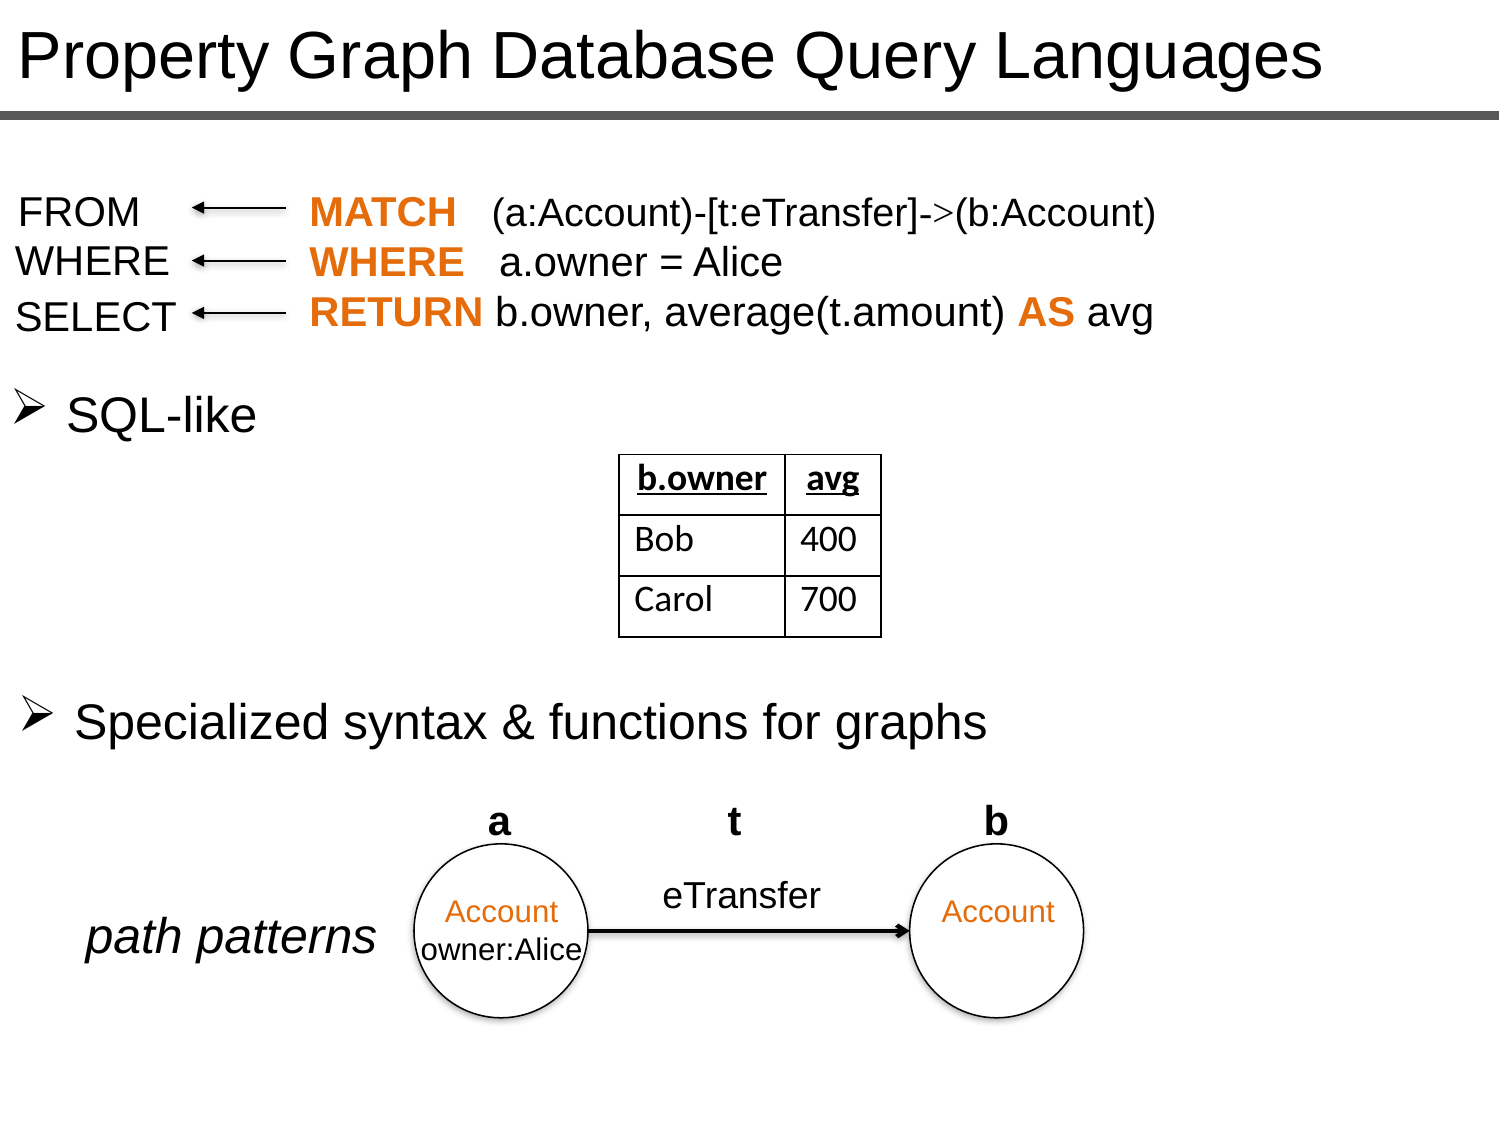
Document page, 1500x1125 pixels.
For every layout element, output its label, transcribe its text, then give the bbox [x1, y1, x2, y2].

text_box FROM [3, 177, 206, 243]
text_box WHERE [0, 226, 203, 282]
table_cell 400 [786, 516, 880, 575]
table_cell Bob [620, 516, 784, 575]
table_header b.owner [620, 455, 784, 514]
text_box path patterns [58, 895, 389, 971]
table_cell 700 [786, 577, 880, 636]
text_box SQL-like [0, 345, 1495, 450]
table_cell Carol [620, 577, 784, 636]
table_header avg [786, 455, 880, 514]
text_box Specialized syntax & functions for graphs [3, 652, 1500, 757]
text_box Property Graph Database Query Languages [3, 4, 1495, 99]
text_box SELECT [0, 282, 203, 345]
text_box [394, 786, 1106, 1019]
text_box MATCH (a:Account)-[t:eTransfer]->(b:Account) WHERE a.owner = Alice RETURN b.owner, average(t.amount) AS avg [294, 177, 1332, 343]
